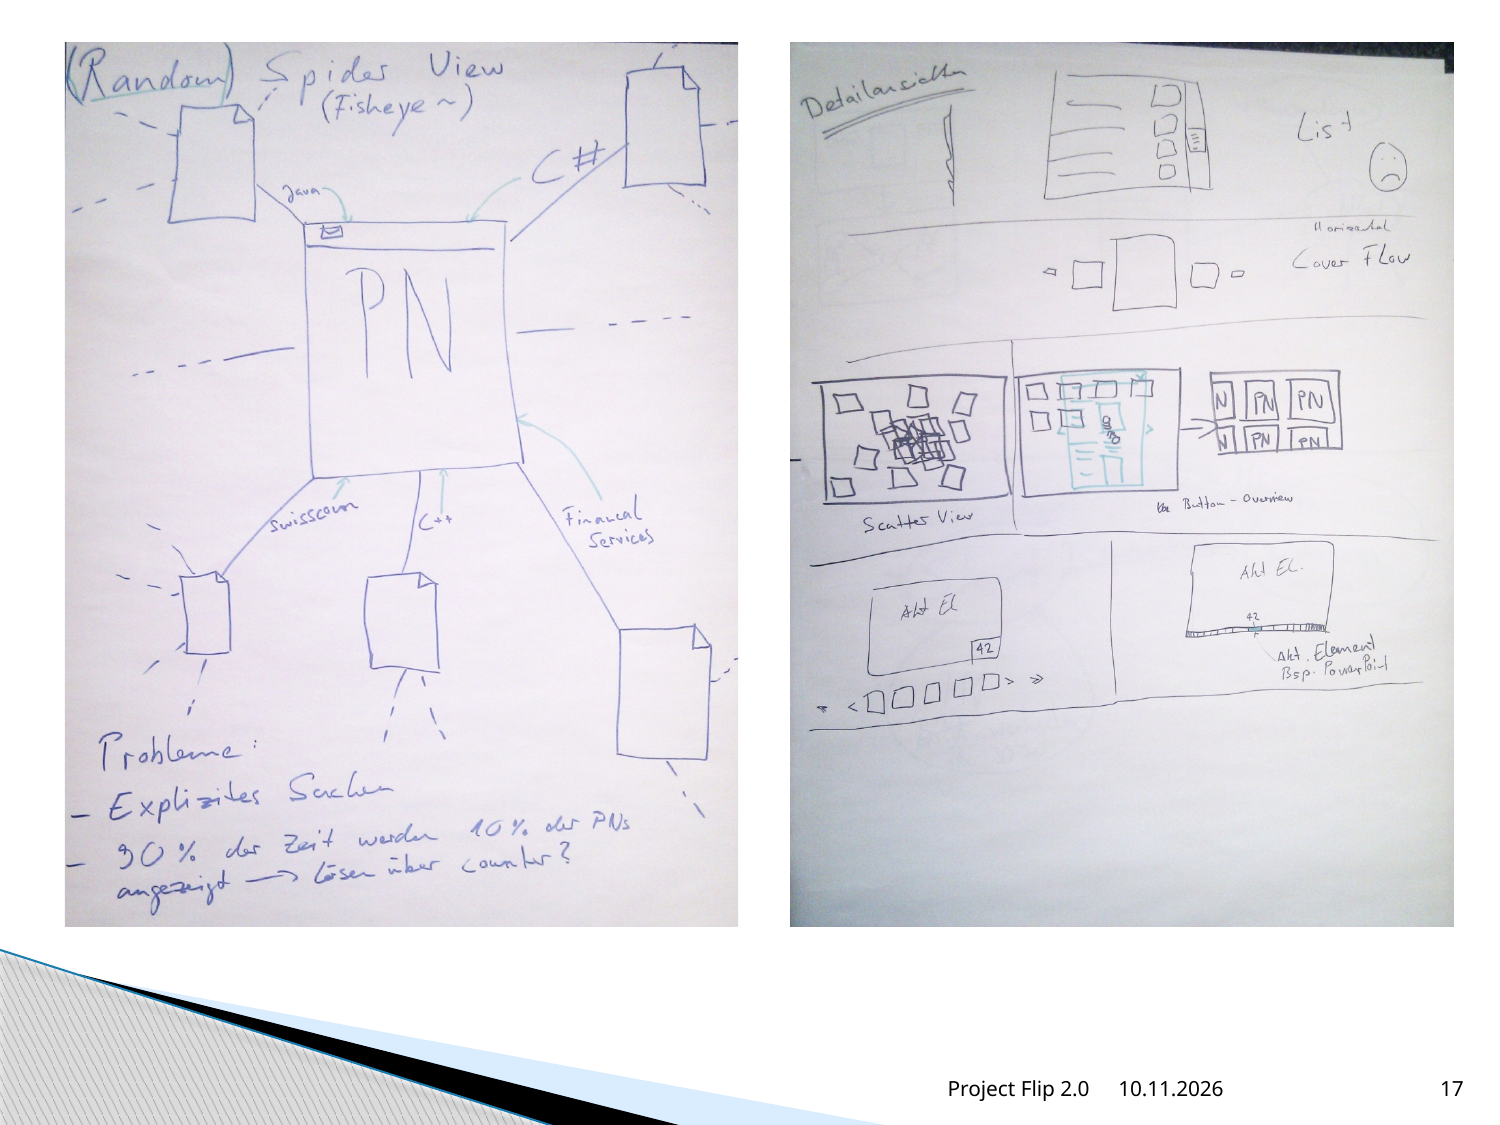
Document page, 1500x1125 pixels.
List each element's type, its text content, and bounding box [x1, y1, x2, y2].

footer Project Flip 2.0 [718, 1051, 1105, 1112]
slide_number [1105, 1051, 1418, 1112]
picture [64, 42, 739, 928]
slide_number 17 [1418, 1051, 1479, 1112]
picture [790, 42, 1454, 928]
